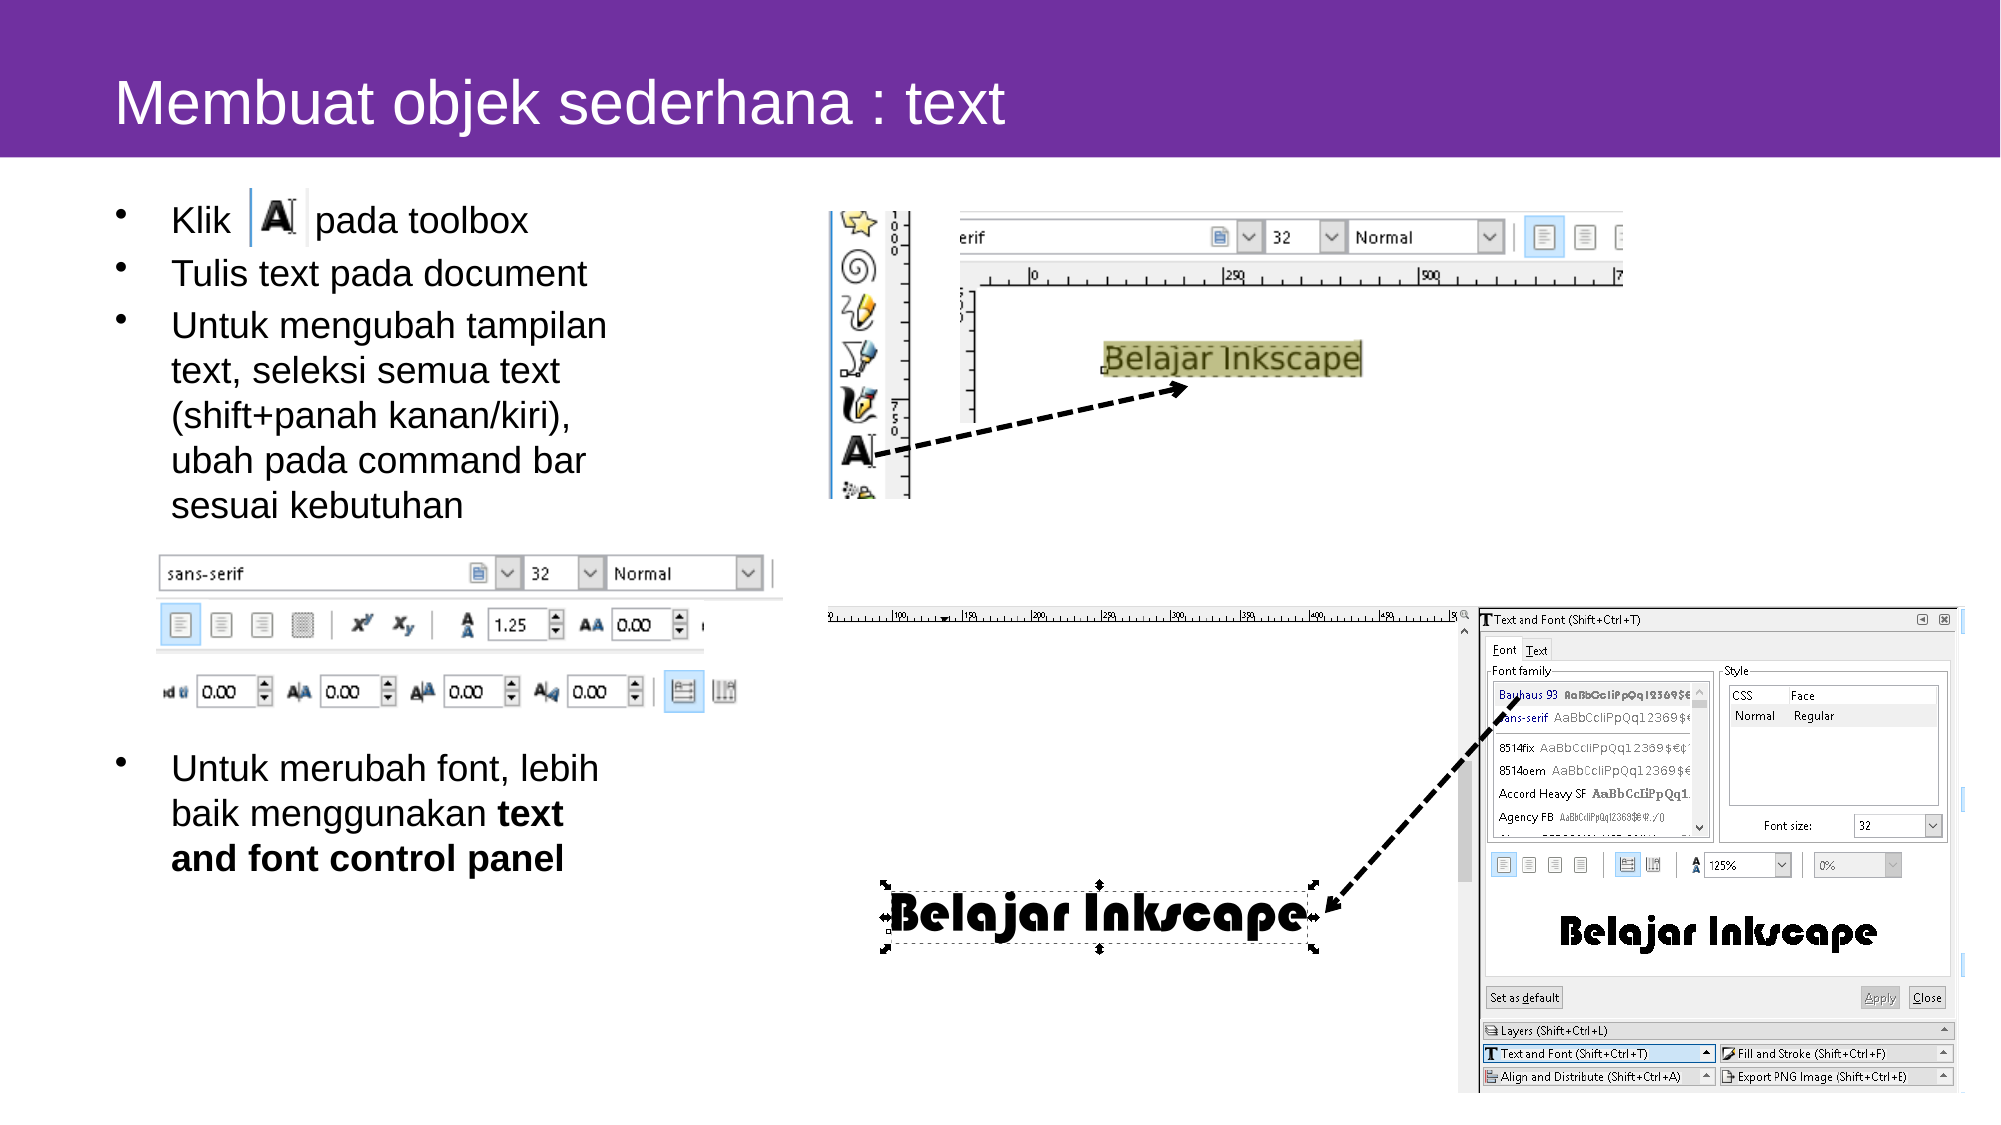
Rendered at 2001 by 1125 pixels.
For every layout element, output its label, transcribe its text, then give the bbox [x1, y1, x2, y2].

title Membuat objek sederhana : text [99, 44, 1901, 155]
list Klik pada toolbox Tulis text pada document Untuk mengubah tampilan text, seleksi semua text (shift+panah kanan/kiri), ubah pada command bar sesuai kebutuhan Untuk merubah font, lebih baik menggunakan text and font control panel [99, 188, 632, 1006]
picture [249, 188, 309, 247]
picture [156, 550, 783, 654]
picture [156, 670, 744, 713]
picture [959, 211, 1623, 423]
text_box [1324, 697, 1519, 914]
picture [828, 606, 1965, 1093]
picture [828, 211, 929, 499]
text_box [874, 386, 1188, 456]
